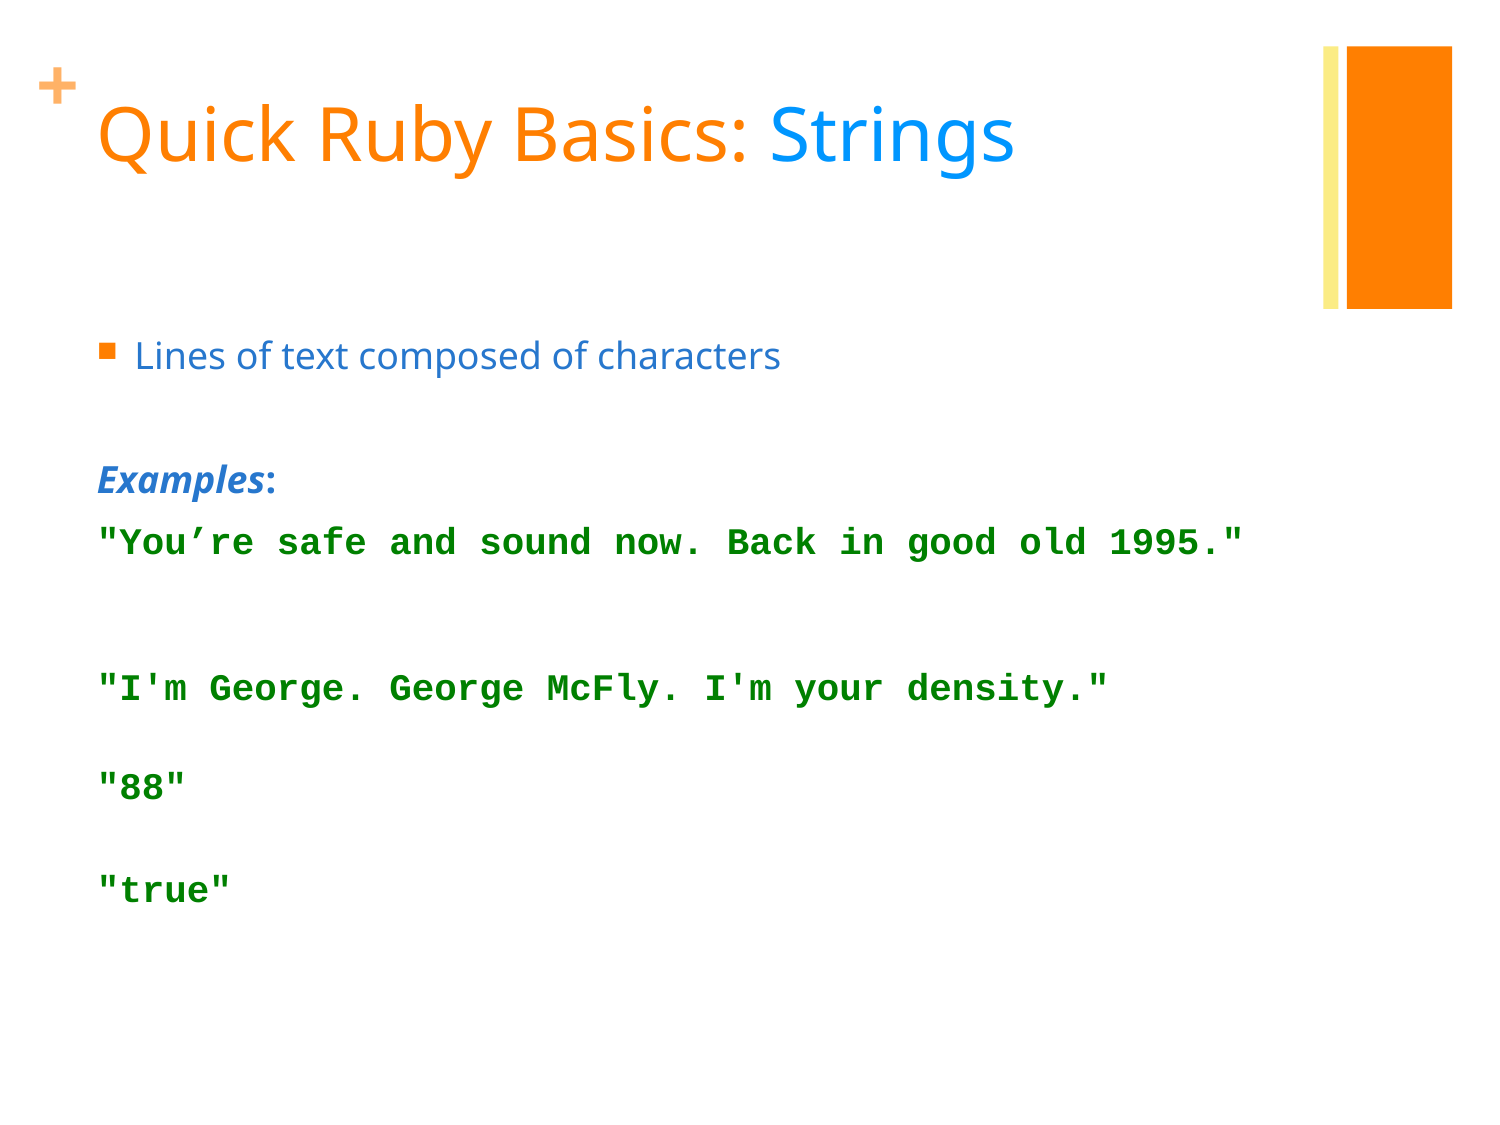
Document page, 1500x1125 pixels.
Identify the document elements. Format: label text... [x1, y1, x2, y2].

title Quick Ruby Basics: Strings [81, 79, 1322, 263]
list Lines of text composed of characters Examples: "You’re safe and sound now. Back in good old 1995." "I'm George. George McFly. I'm your density." "88" "true" [81, 324, 1322, 1005]
